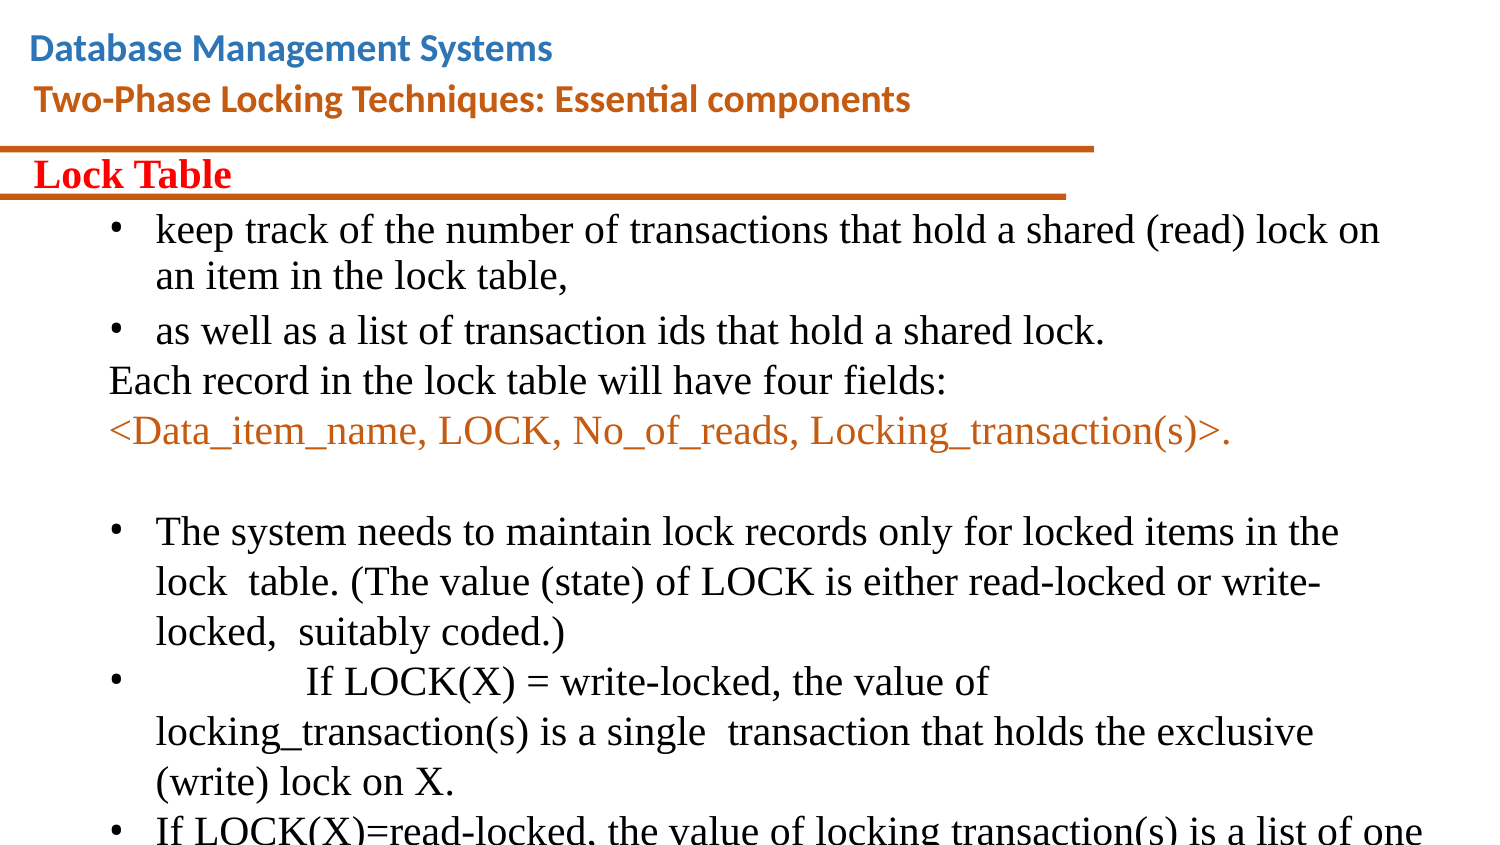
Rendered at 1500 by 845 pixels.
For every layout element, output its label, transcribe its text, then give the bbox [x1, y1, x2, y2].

text_box [0, 145, 1094, 153]
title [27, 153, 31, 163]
text_box Lock Table keep track of the number of transactions that hold a shared (read) lock on an item in the lock table, as well as a list of transaction ids that hold a shared lock. Each record in the lock table will have four fields: <Data_item_name, LOCK, No_of_reads, Locking_transaction(s)>. The system needs to maintain lock records only for locked items in the lock table. (The value (state) of LOCK is either read-locked or write-locked, suitably coded.) If LOCK(X) = write-locked, the value of locking_transaction(s) is a single transaction that holds the exclusive (write) lock on X. If LOCK(X)=read-locked, the value of locking transaction(s) is a list of one or more transactions that hold the shared (read) lock on X. [31, 148, 1425, 845]
title Database Management Systems Two-Phase Locking Techniques: Essential components [27, 16, 921, 145]
